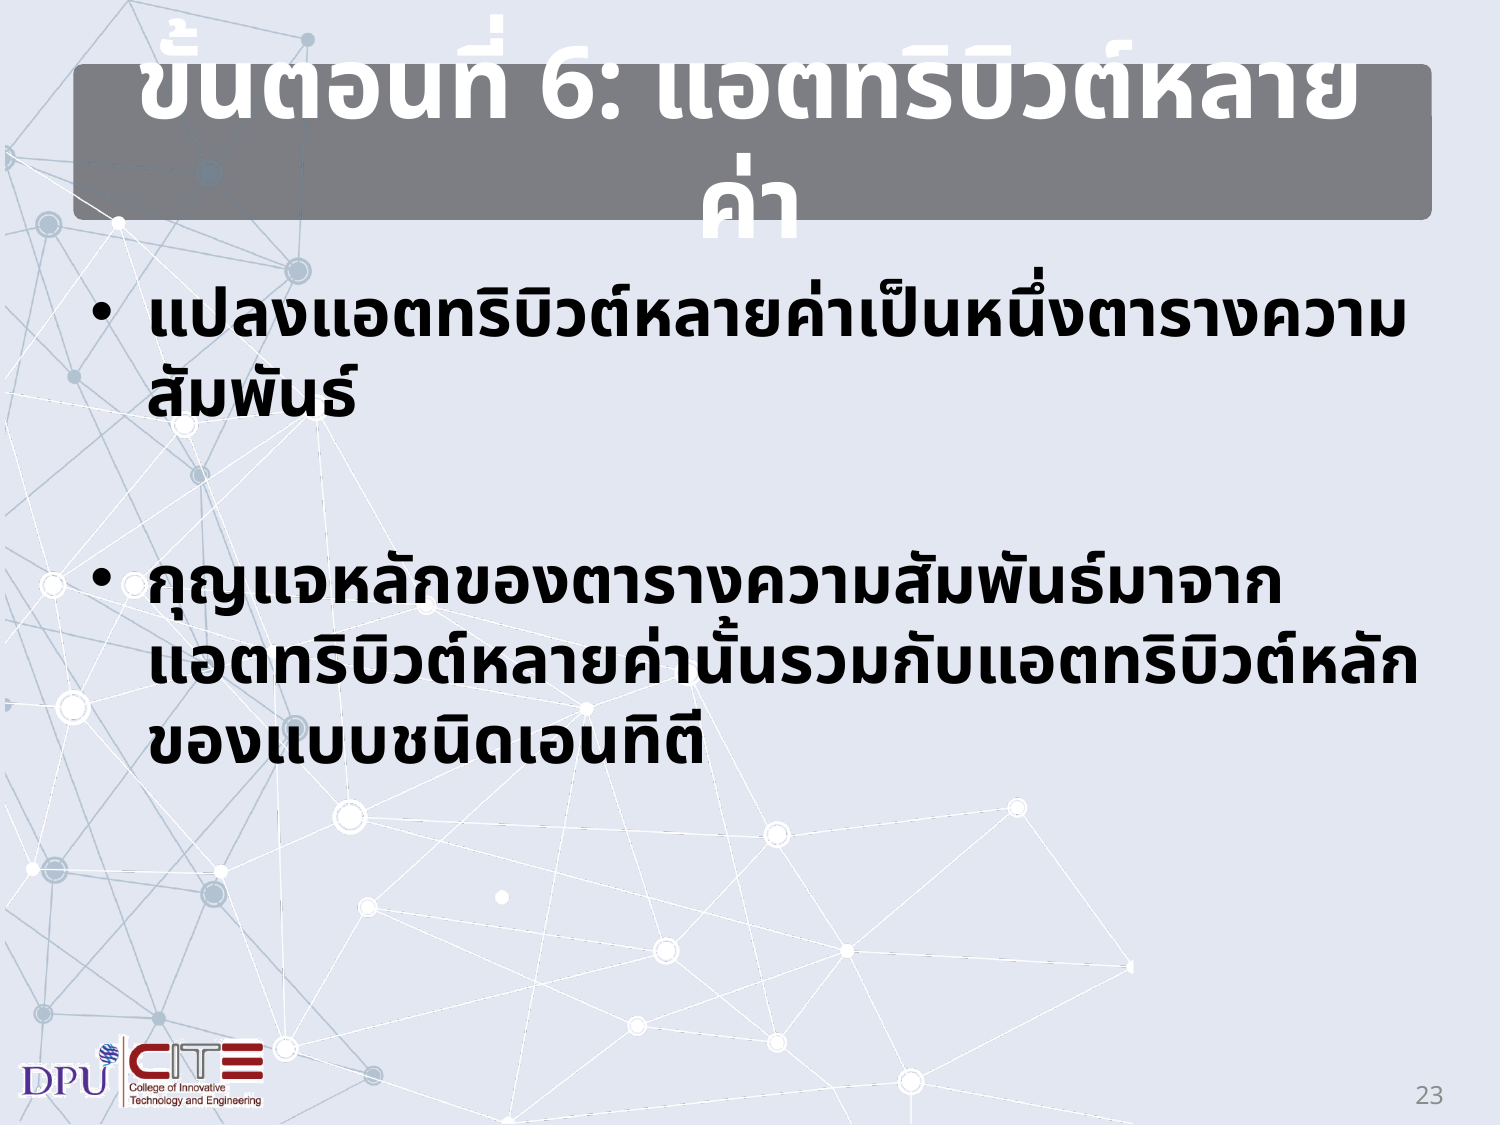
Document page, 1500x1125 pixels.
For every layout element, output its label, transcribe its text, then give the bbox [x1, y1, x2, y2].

title ขั้นตอนที่ 6: แอตทริบิวต์หลายค่า [75, 45, 1425, 233]
slide_number 23 [1108, 1070, 1459, 1124]
list แปลงแอตทริบิวต์หลายค่าเป็นหนึ่งตารางความสัมพันธ์ กุญแจหลักของตารางความสัมพันธ์มาจากแอตทริบิวต์หลายค่านั้นรวมกับแอตทริบิวต์หลักของแบบชนิดเอนทิตี [75, 262, 1454, 1005]
picture [0, 0, 1140, 1125]
